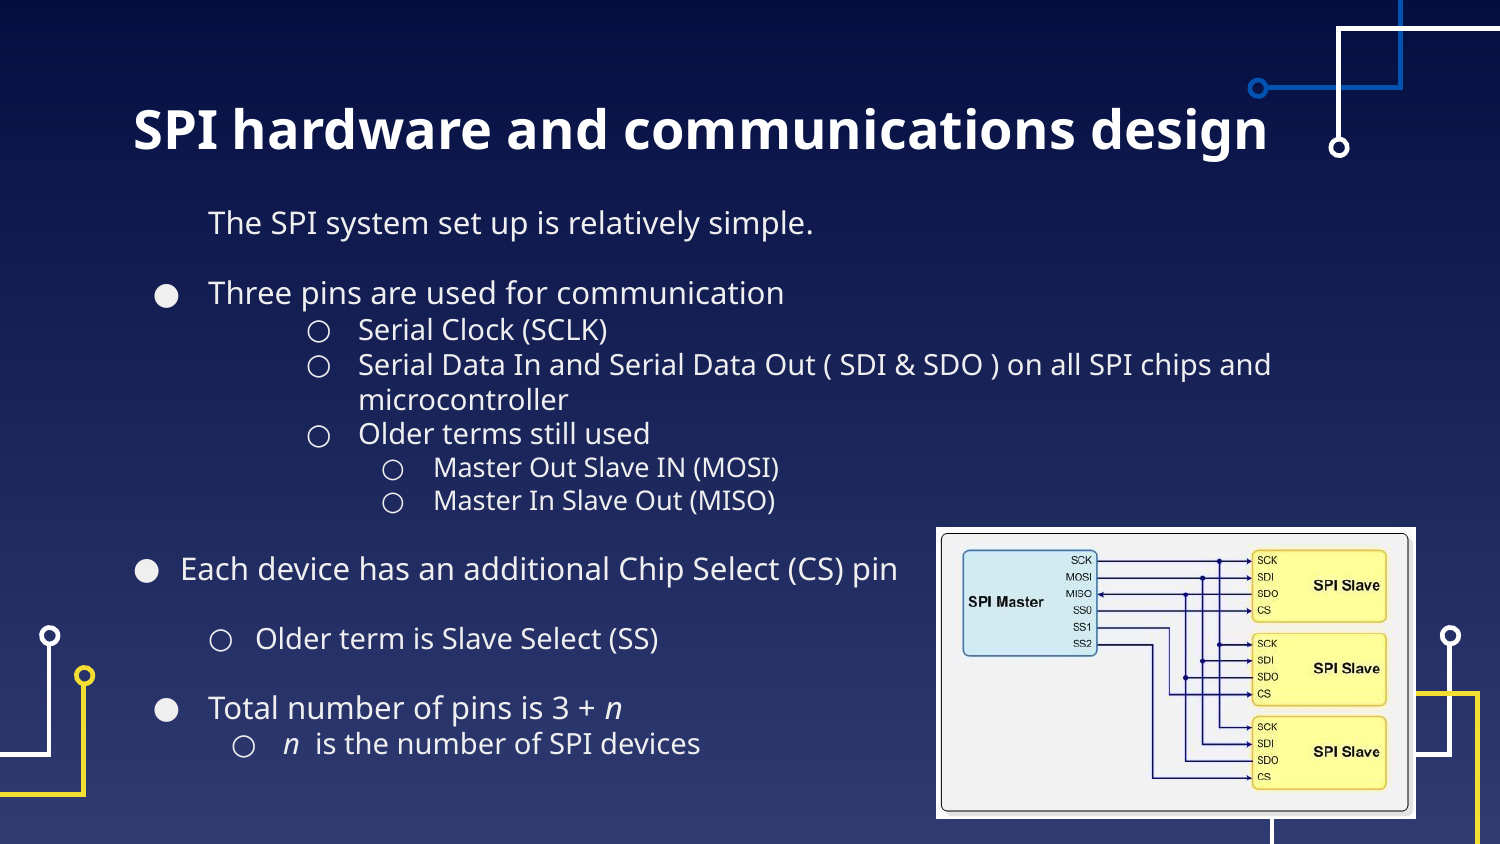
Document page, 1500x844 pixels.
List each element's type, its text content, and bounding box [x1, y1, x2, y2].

title SPI hardware and communications design [118, 88, 1382, 167]
picture [936, 527, 1416, 819]
list The SPI system set up is relatively simple. Three pins are used for communication Serial Clock (SCLK) Serial Data In and Serial Data Out ( SDI & SDO ) on all SPI chips and microcontroller Older terms still used Master Out Slave IN (MOSI) Master In Slave Out (MISO) Each device has an additional Chip Select (CS) pin Older term is Slave Select (SS) Total number of pins is 3 + n n is the number of SPI devices [118, 187, 1382, 749]
